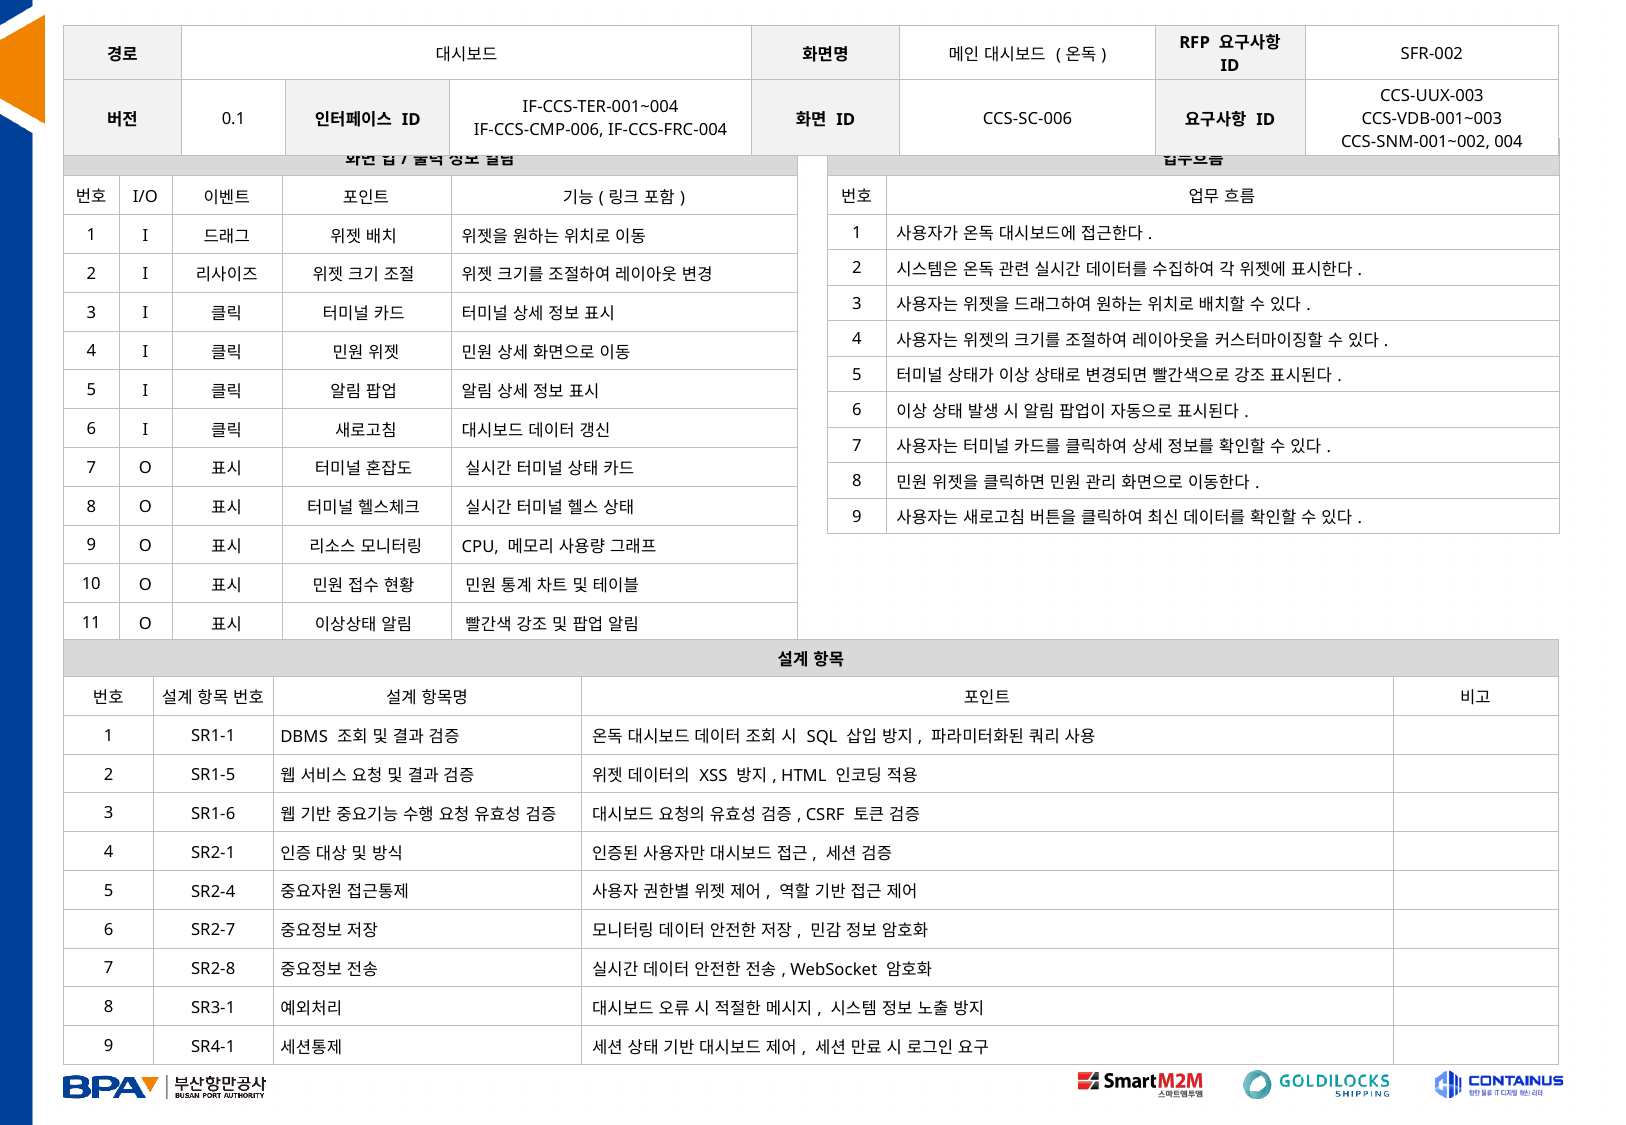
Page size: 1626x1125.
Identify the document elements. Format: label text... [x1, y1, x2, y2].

table_header 메인 대시보드 (온독) [900, 26, 1155, 79]
table_cell CCS-SC-006 [900, 80, 1155, 155]
table_cell SR2-7 [154, 910, 273, 948]
table_cell 위젯을 원하는 위치로 이동 [452, 215, 797, 253]
table_cell 이상상태 알림 [283, 603, 451, 639]
table_cell 터미널 상세 정보 표시 [452, 293, 797, 331]
table_cell 민원 접수 현황 [283, 564, 451, 602]
table_cell 1 [828, 215, 886, 249]
table_cell 대시보드 오류 시 적절한 메시지, 시스템 정보 노출 방지 [582, 987, 1393, 1025]
table_cell 1 [64, 716, 153, 754]
table_cell 드래그 [173, 215, 282, 253]
table_cell 9 [64, 526, 119, 563]
table_cell [1394, 755, 1558, 792]
table_header 경로 [64, 26, 181, 79]
table_cell 클릭 [173, 293, 282, 331]
table_cell 알림 팝업 [283, 370, 451, 408]
table_cell 9 [828, 499, 886, 533]
table_cell 위젯 크기를 조절하여 레이아웃 변경 [452, 254, 797, 292]
table_cell 민원 상세 화면으로 이동 [452, 332, 797, 369]
table_cell 중요정보 저장 [274, 910, 581, 948]
table_cell 인증 대상 및 방식 [274, 832, 581, 870]
table_cell 8 [64, 487, 119, 525]
table_cell 사용자는 새로고침 버튼을 클릭하여 최신 데이터를 확인할 수 있다. [887, 499, 1559, 533]
table_cell 이상 상태 발생 시 알림 팝업이 자동으로 표시된다. [887, 392, 1559, 427]
table_cell 표시 [173, 526, 282, 563]
table_cell 8 [64, 987, 153, 1025]
table_cell 리사이즈 [173, 254, 282, 292]
table_cell O [120, 564, 172, 602]
table_cell 5 [64, 370, 119, 408]
table_cell 중요정보 전송 [274, 949, 581, 986]
table_cell SR1-1 [154, 716, 273, 754]
table_cell I [120, 370, 172, 408]
table_cell SR2-8 [154, 949, 273, 986]
table_header 화면명 [752, 26, 899, 79]
table_cell 인증된 사용자만 대시보드 접근, 세션 검증 [582, 832, 1393, 870]
table_cell CPU, 메모리 사용량 그래프 [452, 526, 797, 563]
table_cell 10 [64, 564, 119, 602]
table_cell 표시 [173, 487, 282, 525]
table_cell DBMS 조회 및 결과 검증 [274, 716, 581, 754]
table_cell 1 [64, 215, 119, 253]
picture [0, 0, 1626, 1125]
table_cell 터미널 헬스체크 [283, 487, 451, 525]
table_cell 실시간 터미널 헬스 상태 [452, 487, 797, 525]
table_cell 6 [828, 392, 886, 427]
table_cell 5 [828, 357, 886, 391]
table_cell O [120, 526, 172, 563]
table_cell 표시 [173, 564, 282, 602]
table_cell 2 [828, 250, 886, 285]
table_cell 민원 위젯 [283, 332, 451, 369]
table_cell I [120, 332, 172, 369]
table_cell 알림 상세 정보 표시 [452, 370, 797, 408]
table_cell SR1-6 [154, 793, 273, 831]
table_cell O [120, 603, 172, 639]
table_cell 실시간 터미널 상태 카드 [452, 448, 797, 486]
table_cell 번호 [64, 176, 119, 214]
table_cell 세션통제 [274, 1026, 581, 1064]
table_cell 번호 [828, 176, 886, 214]
table_cell SR2-1 [154, 832, 273, 870]
table_cell 사용자가 온독 대시보드에 접근한다. [887, 215, 1559, 249]
table_cell 민원 위젯을 클릭하면 민원 관리 화면으로 이동한다. [887, 463, 1559, 498]
table_cell 버전 [64, 80, 181, 155]
table_cell 3 [828, 286, 886, 320]
table_cell 대시보드 데이터 갱신 [452, 409, 797, 447]
table_cell 3 [64, 793, 153, 831]
table_cell 9 [64, 1026, 153, 1064]
table_cell [1394, 793, 1558, 831]
table_cell 번호 [64, 677, 153, 715]
table_cell 사용자는 위젯을 드래그하여 원하는 위치로 배치할 수 있다. [887, 286, 1559, 320]
table_cell 터미널 상태가 이상 상태로 변경되면 빨간색으로 강조 표시된다. [887, 357, 1559, 391]
table_cell O [120, 487, 172, 525]
table_header 화면 입/출력 정보 일람 [64, 156, 797, 175]
table_cell 7 [64, 949, 153, 986]
table_cell I/O [120, 176, 172, 214]
table_cell 설계 항목명 [274, 677, 581, 715]
table_cell IF-CCS-TER-001~004 IF-CCS-CMP-006, IF-CCS-FRC-004 [450, 80, 751, 155]
table_cell 대시보드 요청의 유효성 검증, CSRF 토큰 검증 [582, 793, 1393, 831]
table_cell CCS-UUX-003 CCS-VDB-001~003 CCS-SNM-001~002, 004 [1306, 80, 1558, 155]
table_cell 화면 ID [752, 80, 899, 155]
table_cell [1394, 1026, 1558, 1064]
table_cell 클릭 [173, 409, 282, 447]
table_cell [1394, 716, 1558, 754]
table_header 대시보드 [182, 26, 751, 79]
table_cell 요구사항 ID [1156, 80, 1305, 155]
table_cell 세션 상태 기반 대시보드 제어, 세션 만료 시 로그인 요구 [582, 1026, 1393, 1064]
table_cell 3 [64, 293, 119, 331]
table_cell 웹 서비스 요청 및 결과 검증 [274, 755, 581, 792]
table_cell [1394, 949, 1558, 986]
table_header SFR-002 [1306, 26, 1558, 79]
table_cell 위젯 크기 조절 [283, 254, 451, 292]
table_cell I [120, 215, 172, 253]
table_cell 중요자원 접근통제 [274, 871, 581, 909]
table_cell 모니터링 데이터 안전한 저장, 민감 정보 암호화 [582, 910, 1393, 948]
table_cell 7 [64, 448, 119, 486]
table_cell SR2-4 [154, 871, 273, 909]
table_cell 온독 대시보드 데이터 조회 시 SQL 삽입 방지, 파라미터화된 쿼리 사용 [582, 716, 1393, 754]
table_cell 포인트 [582, 677, 1393, 715]
table_cell 표시 [173, 603, 282, 639]
table_cell 새로고침 [283, 409, 451, 447]
table_cell SR4-1 [154, 1026, 273, 1064]
table_cell 기능(링크 포함) [452, 176, 797, 214]
table_cell 11 [64, 603, 119, 639]
table_cell 클릭 [173, 332, 282, 369]
table_cell 시스템은 온독 관련 실시간 데이터를 수집하여 각 위젯에 표시한다. [887, 250, 1559, 285]
table_cell 4 [64, 832, 153, 870]
table_cell 8 [828, 463, 886, 498]
table_cell 사용자는 위젯의 크기를 조절하여 레이아웃을 커스터마이징할 수 있다. [887, 321, 1559, 356]
table_cell 인터페이스 ID [286, 80, 449, 155]
table_cell [1394, 832, 1558, 870]
table_cell SR3-1 [154, 987, 273, 1025]
table_cell 설계 항목 번호 [154, 677, 273, 715]
table_cell 업무 흐름 [887, 176, 1559, 214]
table_cell 위젯 배치 [283, 215, 451, 253]
table_cell 2 [64, 755, 153, 792]
table_cell 사용자 권한별 위젯 제어, 역할 기반 접근 제어 [582, 871, 1393, 909]
table_cell 5 [64, 871, 153, 909]
table_cell 실시간 데이터 안전한 전송, WebSocket 암호화 [582, 949, 1393, 986]
table_header 업무흐름 [828, 156, 1559, 175]
table_cell 클릭 [173, 370, 282, 408]
table_cell 빨간색 강조 및 팝업 알림 [452, 603, 797, 639]
table_cell I [120, 254, 172, 292]
table_cell [1394, 987, 1558, 1025]
table_cell 7 [828, 428, 886, 462]
table_cell 2 [64, 254, 119, 292]
table_cell [1394, 871, 1558, 909]
table_cell 0.1 [182, 80, 285, 155]
table_cell 4 [828, 321, 886, 356]
table_cell 포인트 [283, 176, 451, 214]
table_cell [1394, 910, 1558, 948]
table_cell O [120, 448, 172, 486]
table_cell SR1-5 [154, 755, 273, 792]
table_cell 사용자는 터미널 카드를 클릭하여 상세 정보를 확인할 수 있다. [887, 428, 1559, 462]
table_cell 표시 [173, 448, 282, 486]
table_cell I [120, 293, 172, 331]
table_cell 비고 [1394, 677, 1558, 715]
table_cell 4 [64, 332, 119, 369]
table_header 설계 항목 [64, 640, 1558, 676]
table_cell 터미널 혼잡도 [283, 448, 451, 486]
table_cell 예외처리 [274, 987, 581, 1025]
table_cell 위젯 데이터의 XSS 방지, HTML 인코딩 적용 [582, 755, 1393, 792]
table_cell I [120, 409, 172, 447]
table_cell 리소스 모니터링 [283, 526, 451, 563]
table_cell 이벤트 [173, 176, 282, 214]
table_cell 6 [64, 409, 119, 447]
table_cell 웹 기반 중요기능 수행 요청 유효성 검증 [274, 793, 581, 831]
table_cell 민원 통계 차트 및 테이블 [452, 564, 797, 602]
table_cell 터미널 카드 [283, 293, 451, 331]
table_cell 6 [64, 910, 153, 948]
table_header RFP 요구사항 ID [1156, 26, 1305, 79]
